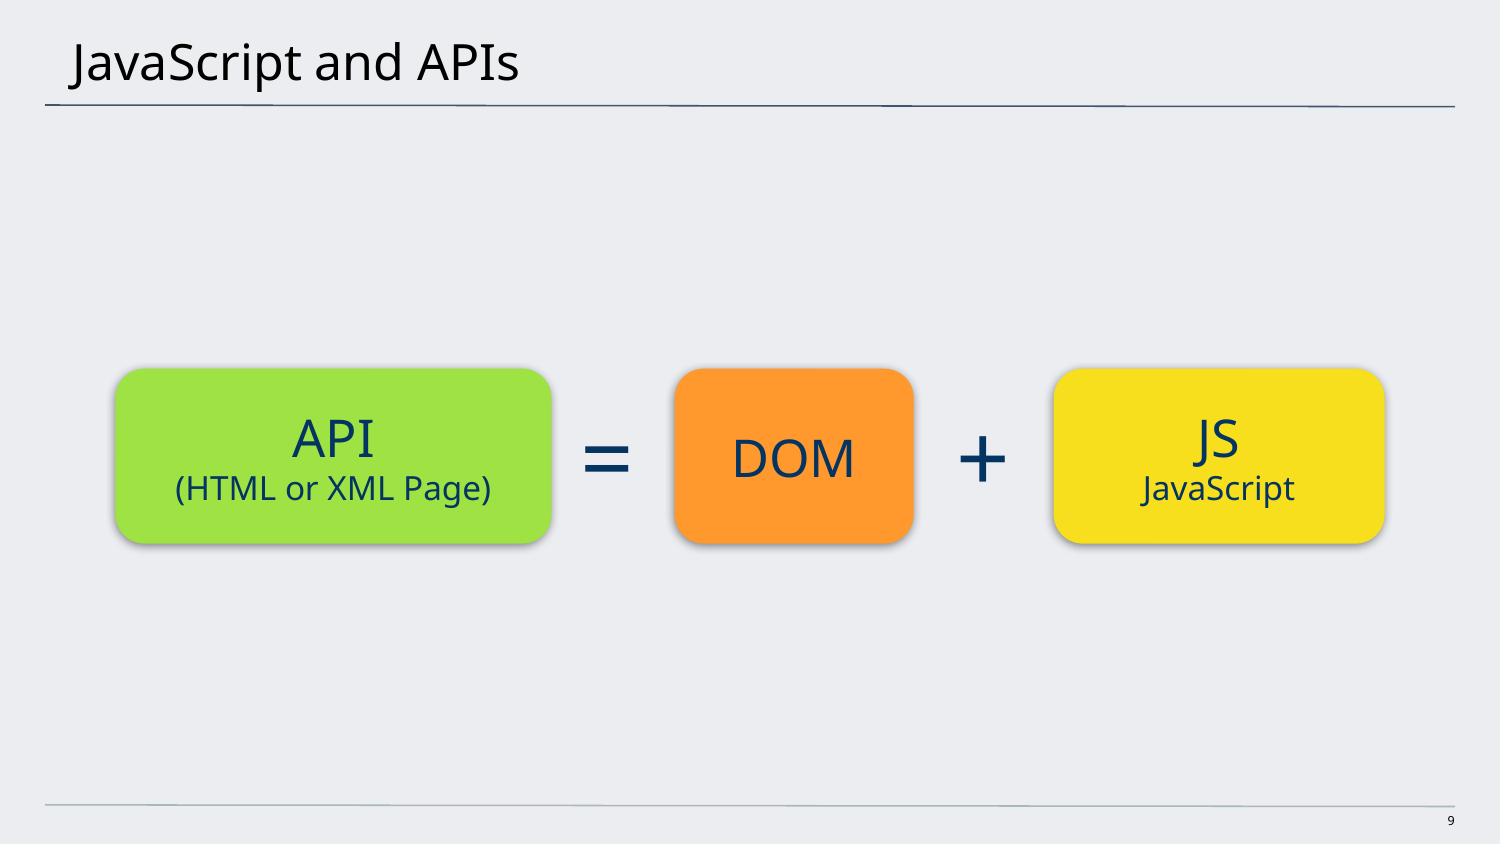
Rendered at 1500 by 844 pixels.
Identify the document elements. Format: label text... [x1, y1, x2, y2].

text_box = [539, 384, 675, 527]
text_box API (HTML or XML Page) [115, 368, 549, 544]
text_box JS JavaScript [1053, 368, 1385, 544]
title JavaScript and APIs [0, 0, 1500, 88]
text_box DOM [675, 368, 914, 544]
text_box + [916, 384, 1052, 527]
